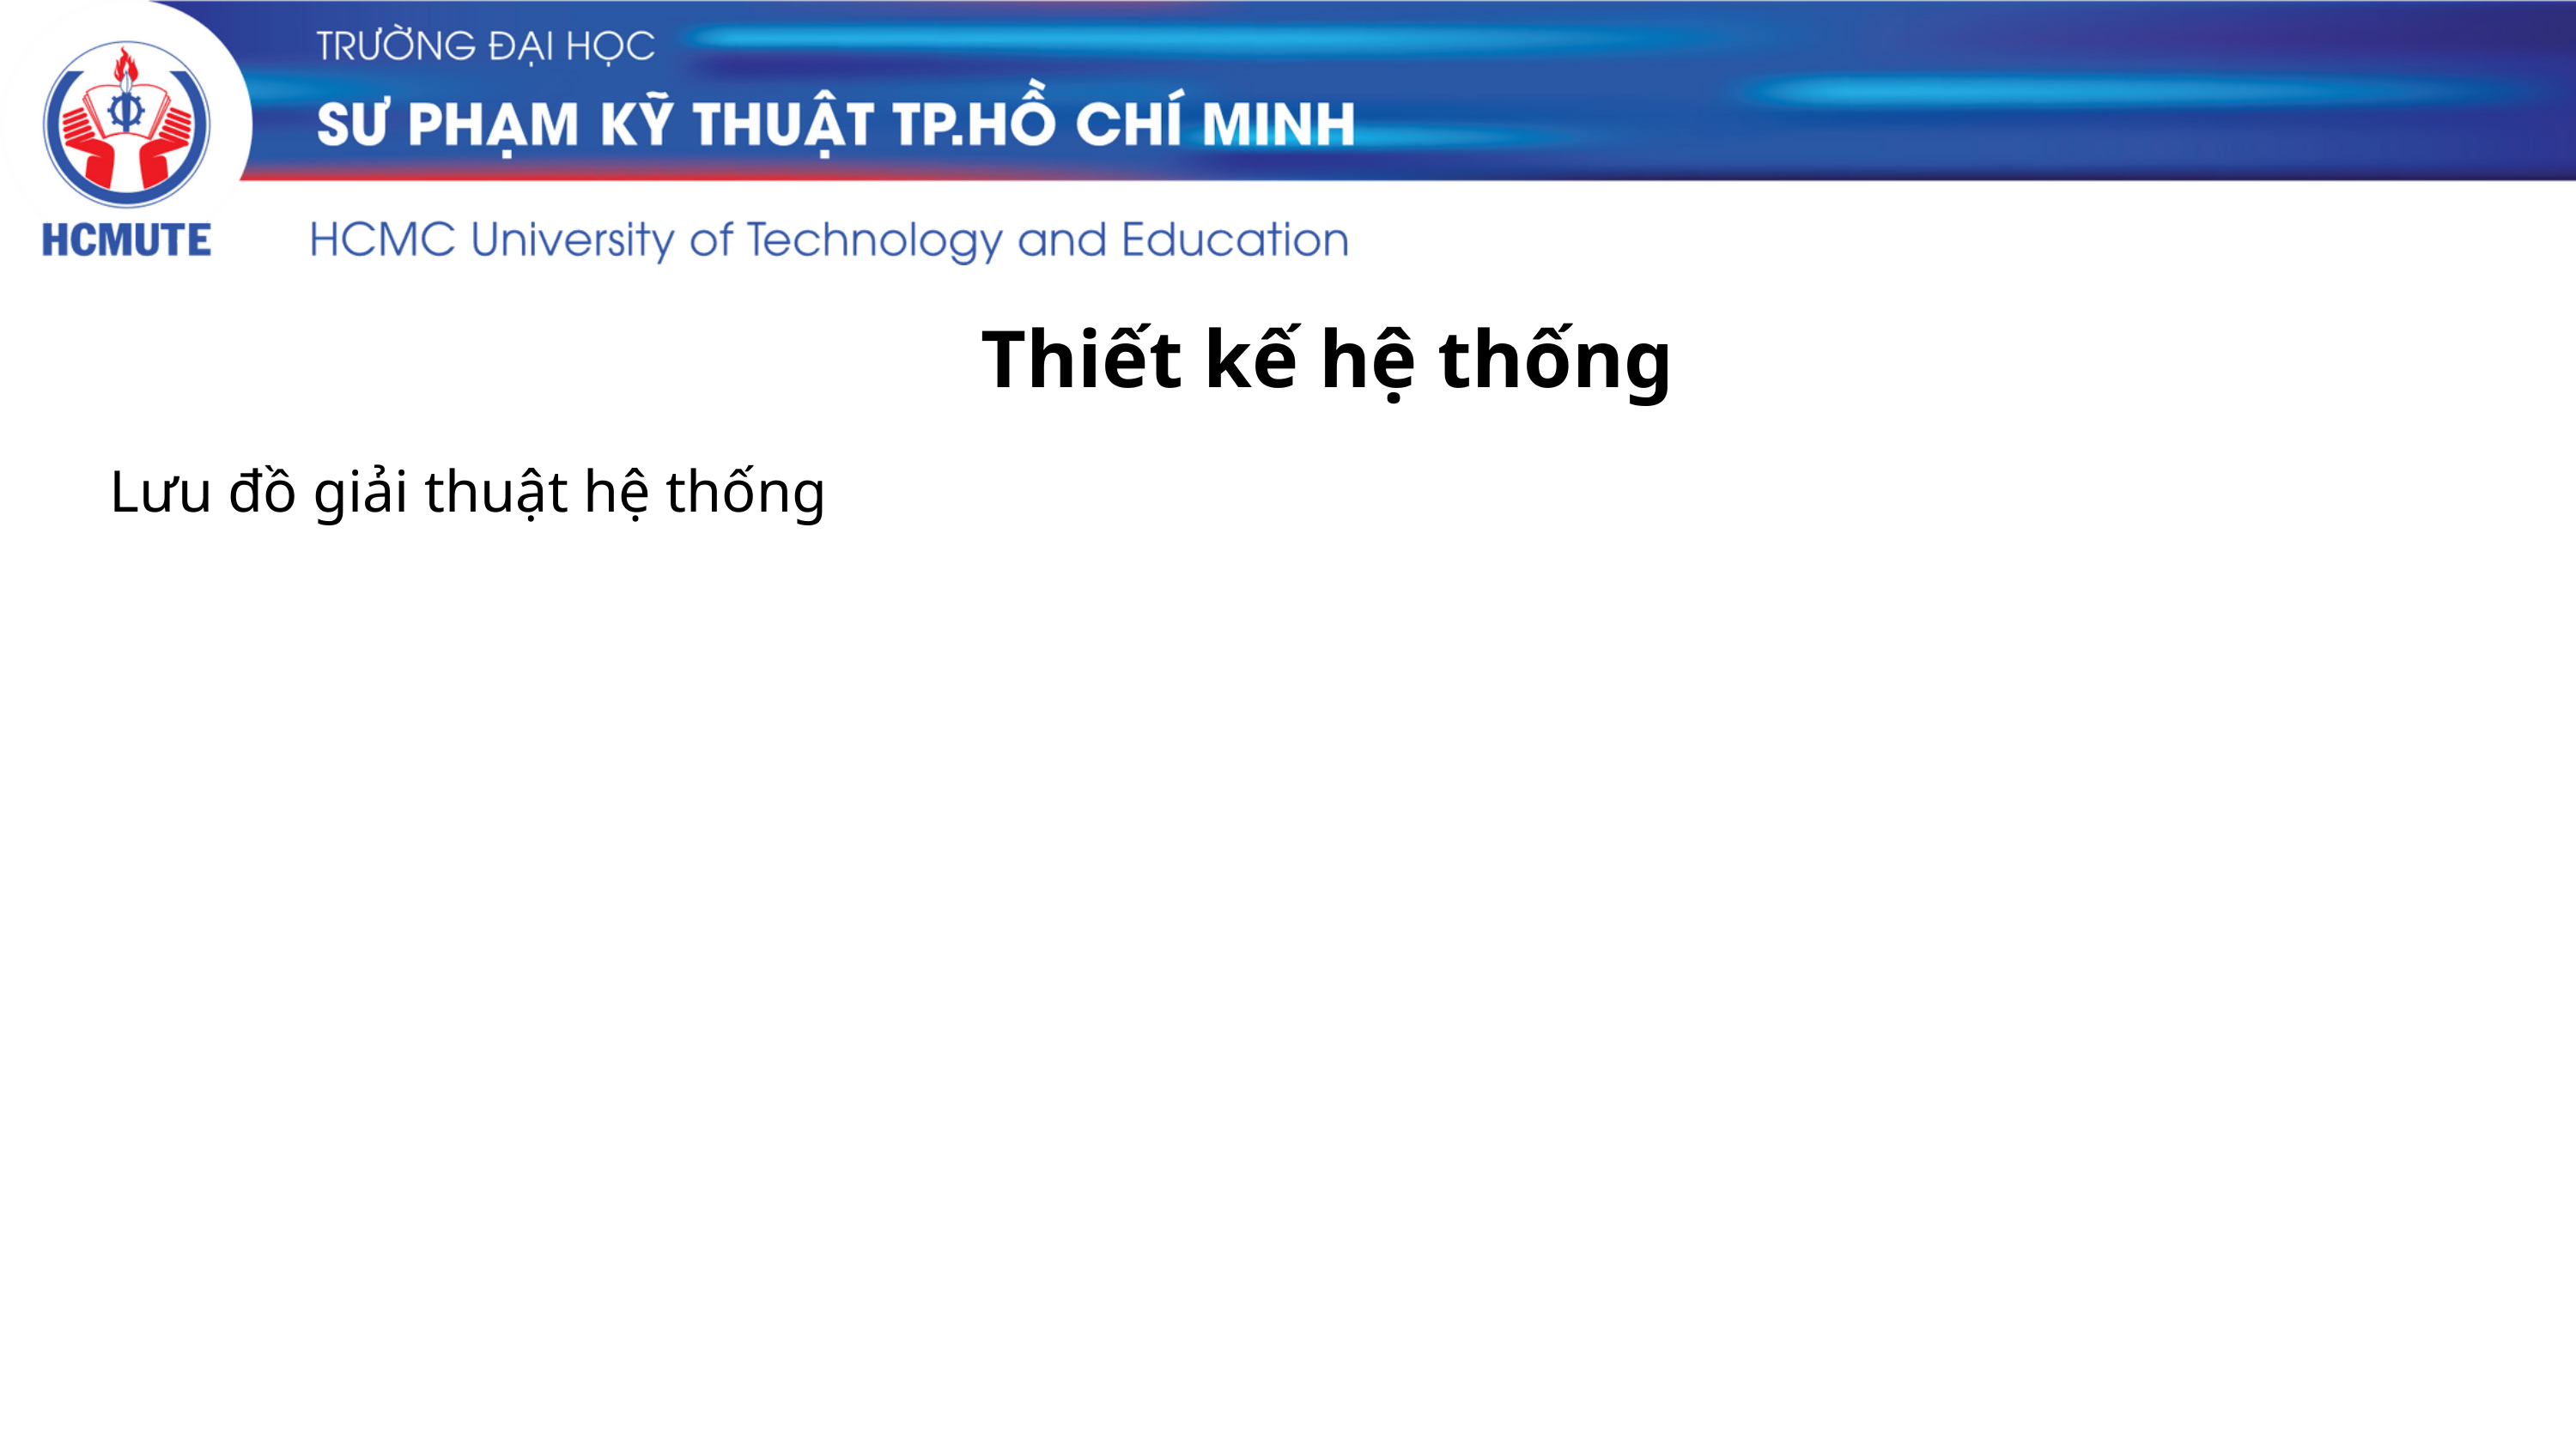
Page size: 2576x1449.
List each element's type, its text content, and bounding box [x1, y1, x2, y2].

text_box Lưu đồ giải thuật hệ thống [96, 448, 1072, 530]
text_box Thiết kế hệ thống [945, 302, 1711, 410]
text_box [0, 0, 2576, 265]
